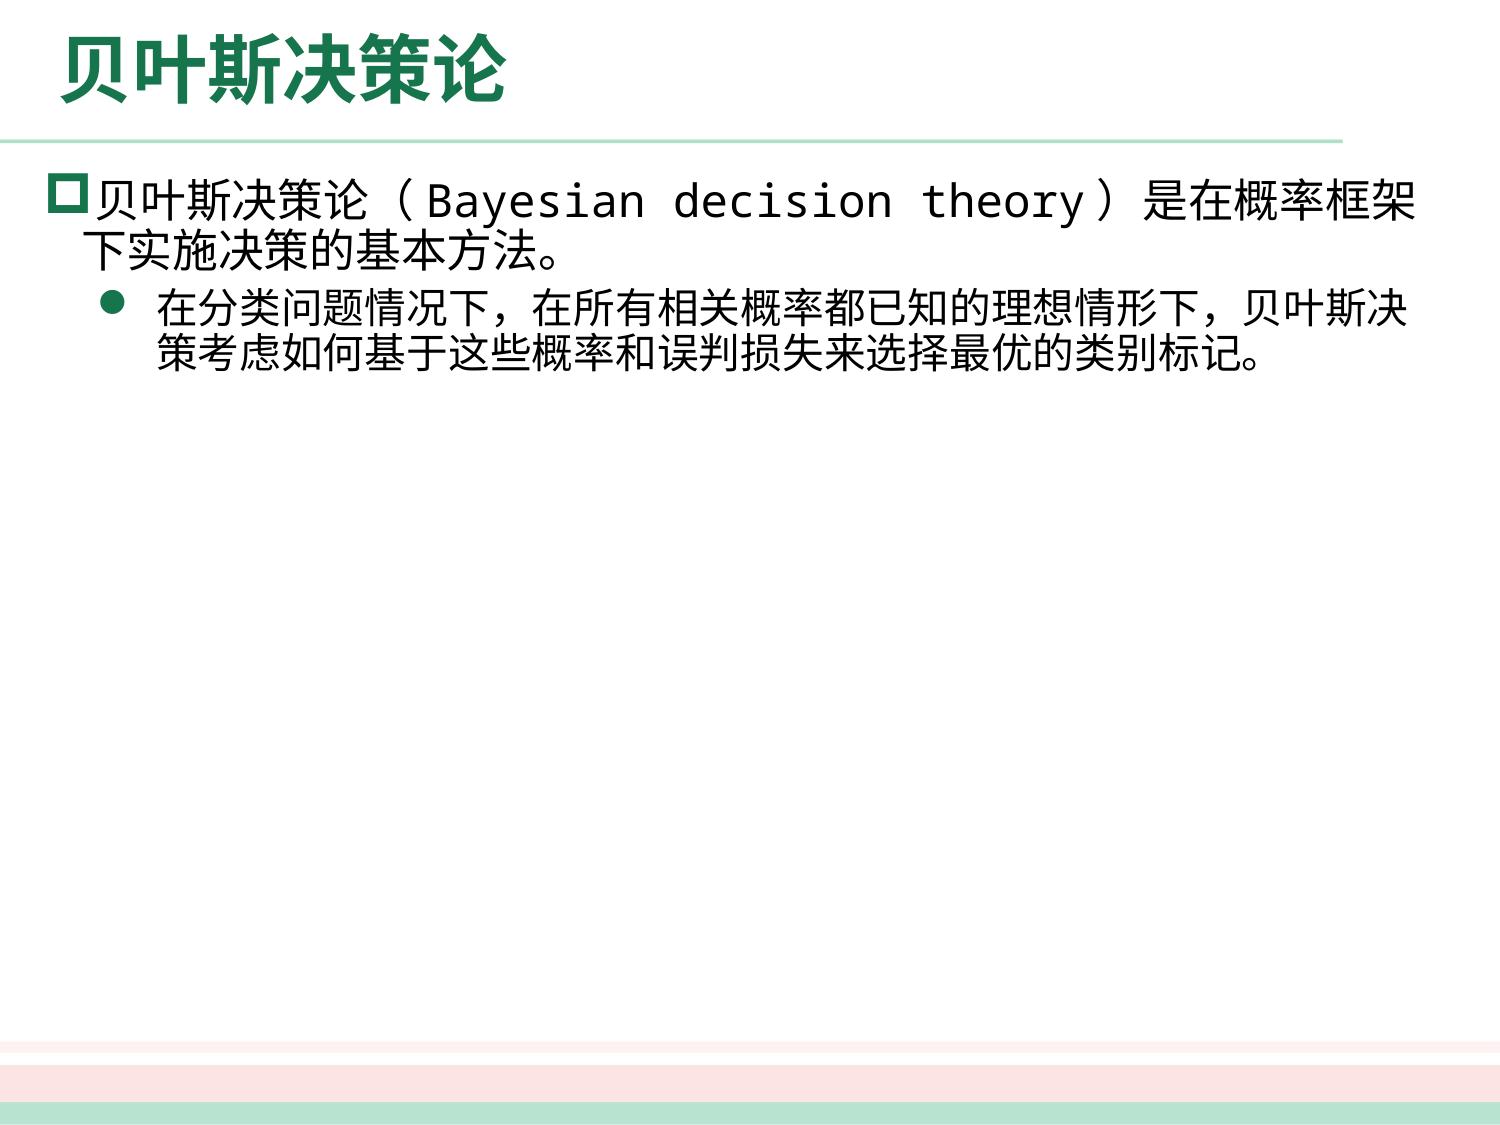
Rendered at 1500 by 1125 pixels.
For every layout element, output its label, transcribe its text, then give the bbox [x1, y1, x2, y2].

list 贝叶斯决策论（Bayesian decision theory）是在概率框架下实施决策的基本方法。 在分类问题情况下，在所有相关概率都已知的理想情形下，贝叶斯决策考虑如何基于这些概率和误判损失来选择最优的类别标记。 [28, 170, 1440, 1043]
title 贝叶斯决策论 [42, 8, 1223, 138]
picture [0, 0, 1500, 1125]
